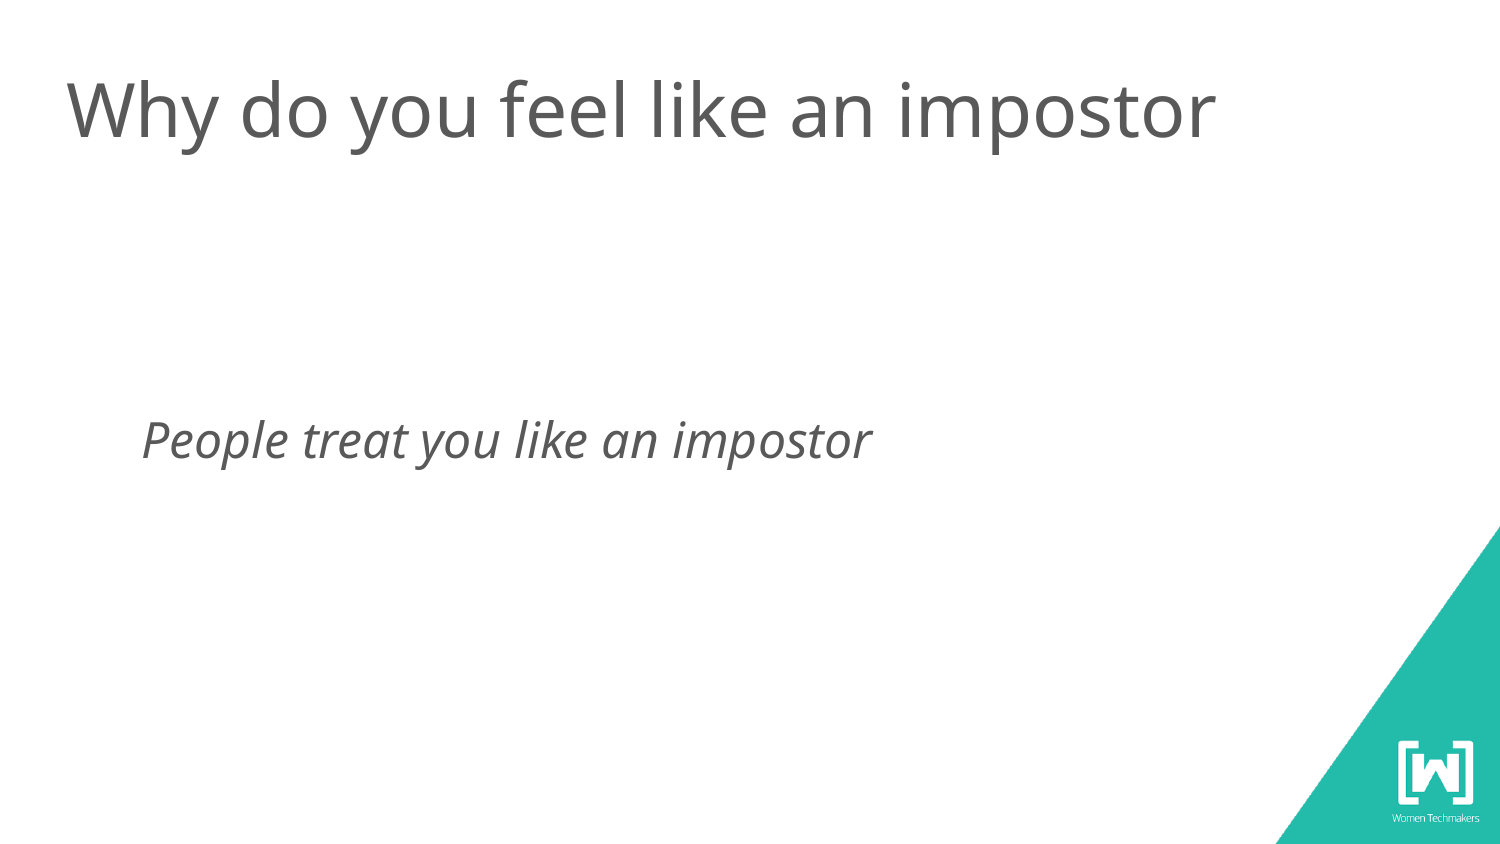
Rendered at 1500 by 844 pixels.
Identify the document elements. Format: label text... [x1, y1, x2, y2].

list People treat you like an impostor [51, 189, 1449, 750]
picture [1244, 517, 1500, 844]
title Why do you feel like an impostor [51, 48, 1449, 164]
